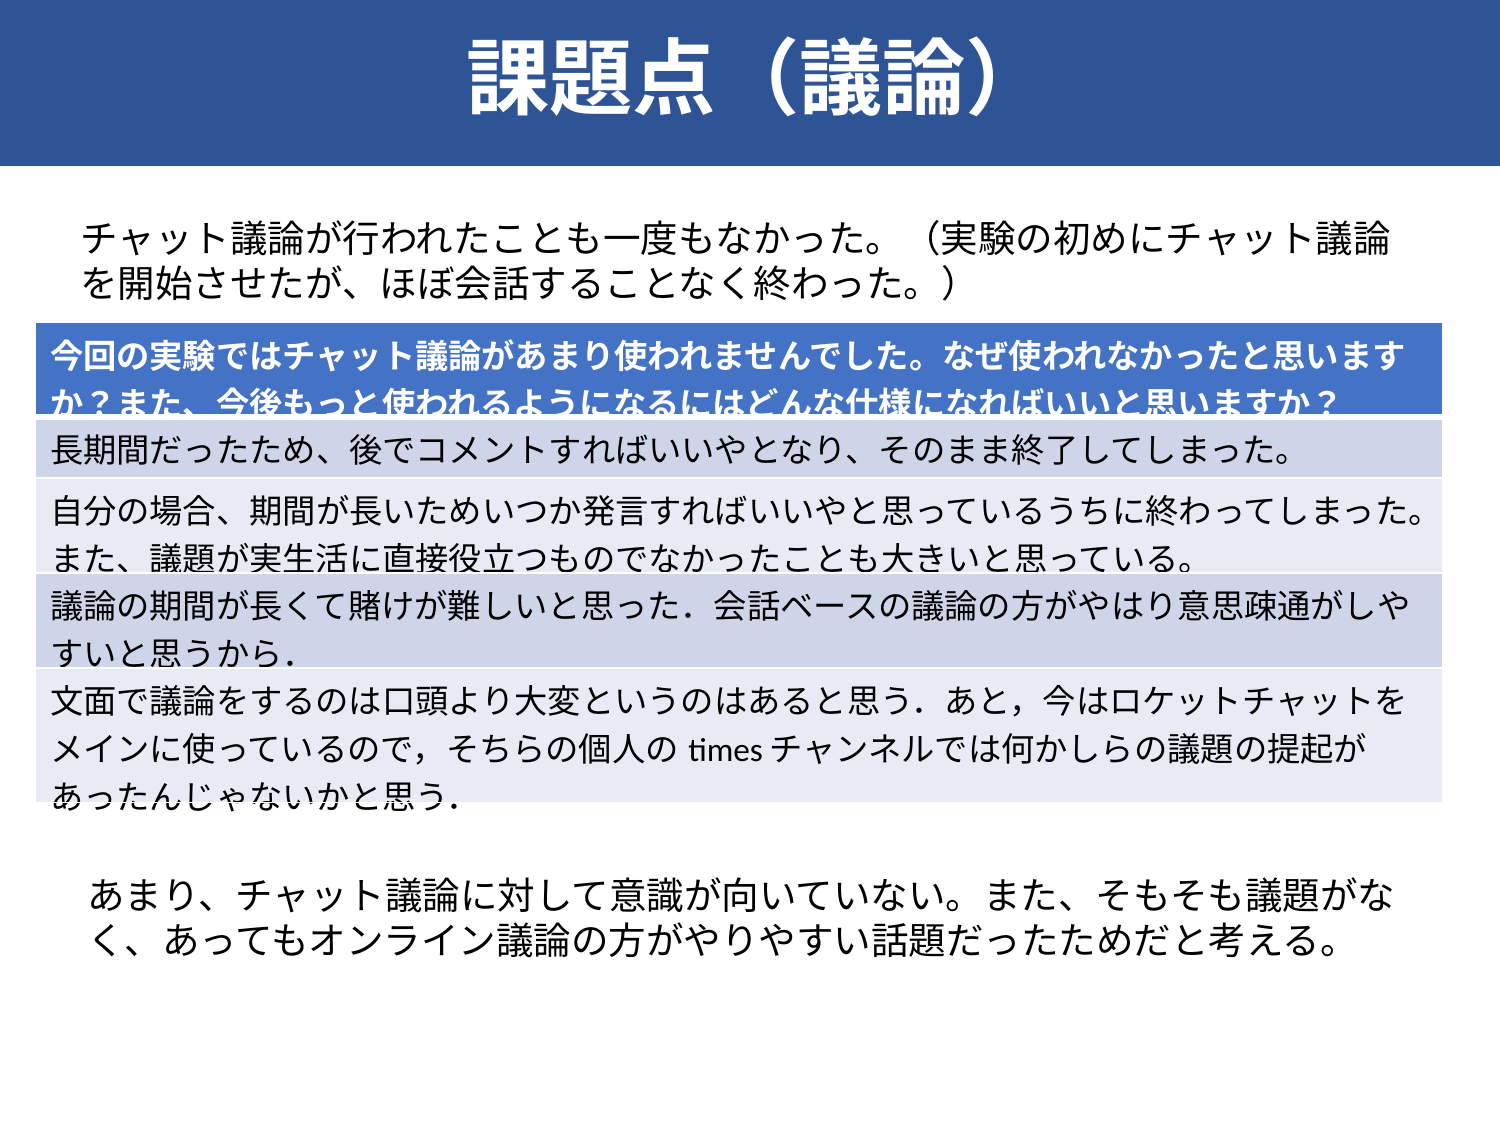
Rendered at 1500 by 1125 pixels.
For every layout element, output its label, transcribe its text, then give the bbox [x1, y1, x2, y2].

table_header 今回の実験ではチャット議論があまり使われませんでした。なぜ使われなかったと思いますか？また、今後もっと使われるようになるにはどんな仕様になればいいと思いますか？ [36, 323, 1442, 414]
table_cell 文面で議論をするのは口頭より大変というのはあると思う．あと，今はロケットチャットをメインに使っているので，そちらの個人のtimesチャンネルでは何かしらの議題の提起があったんじゃないかと思う． [36, 669, 1442, 802]
table_cell 自分の場合、期間が長いためいつか発言すればいいやと思っているうちに終わってしまった。また、議題が実生活に直接役立つものでなかったことも大きいと思っている。 [36, 479, 1442, 572]
table_cell 長期間だったため、後でコメントすればいいやとなり、そのまま終了してしまった。 [36, 420, 1442, 477]
text_box あまり、チャット議論に対して意識が向いていない。また、そもそも議題がなく、あってもオンライン議論の方がやりやすい話題だったためだと考える。 [72, 864, 1428, 970]
text_box チャット議論が行われたことも一度もなかった。（実験の初めにチャット議論を開始させたが、ほぼ会話することなく終わった。） [65, 207, 1435, 312]
table_cell 議論の期間が長くて賭けが難しいと思った．会話ベースの議論の方がやはり意思疎通がしやすいと思うから． [36, 574, 1442, 667]
text_box 課題点（議論） [0, 0, 1500, 166]
